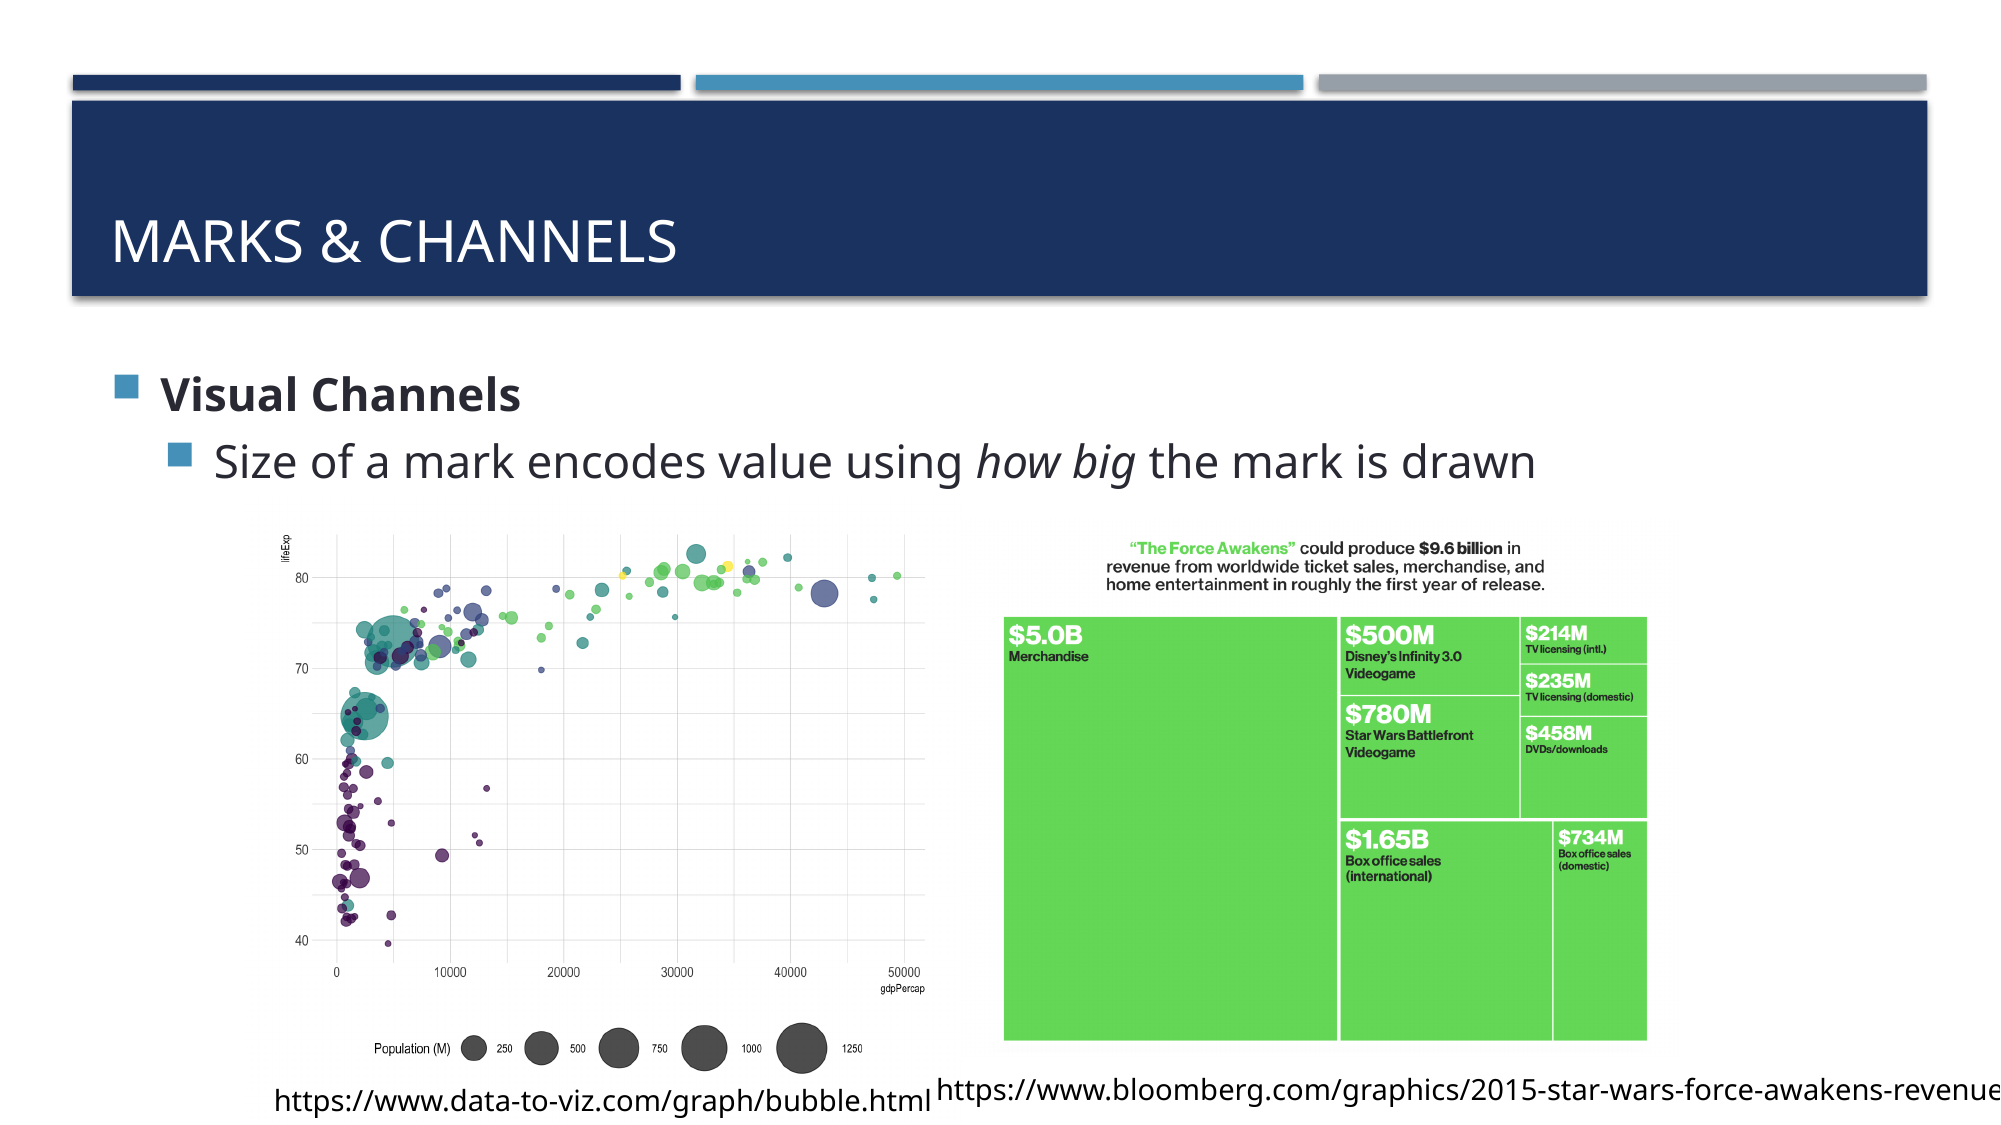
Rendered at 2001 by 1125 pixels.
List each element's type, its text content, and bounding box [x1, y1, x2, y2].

title Marks & Channels [95, 115, 1905, 282]
list Visual Channels Size of a mark encodes value using how big the mark is drawn [95, 357, 1905, 962]
text_box https://www.bloomberg.com/graphics/2015-star-wars-force-awakens-revenue/ [969, 1064, 2000, 1115]
picture [244, 497, 1680, 1125]
